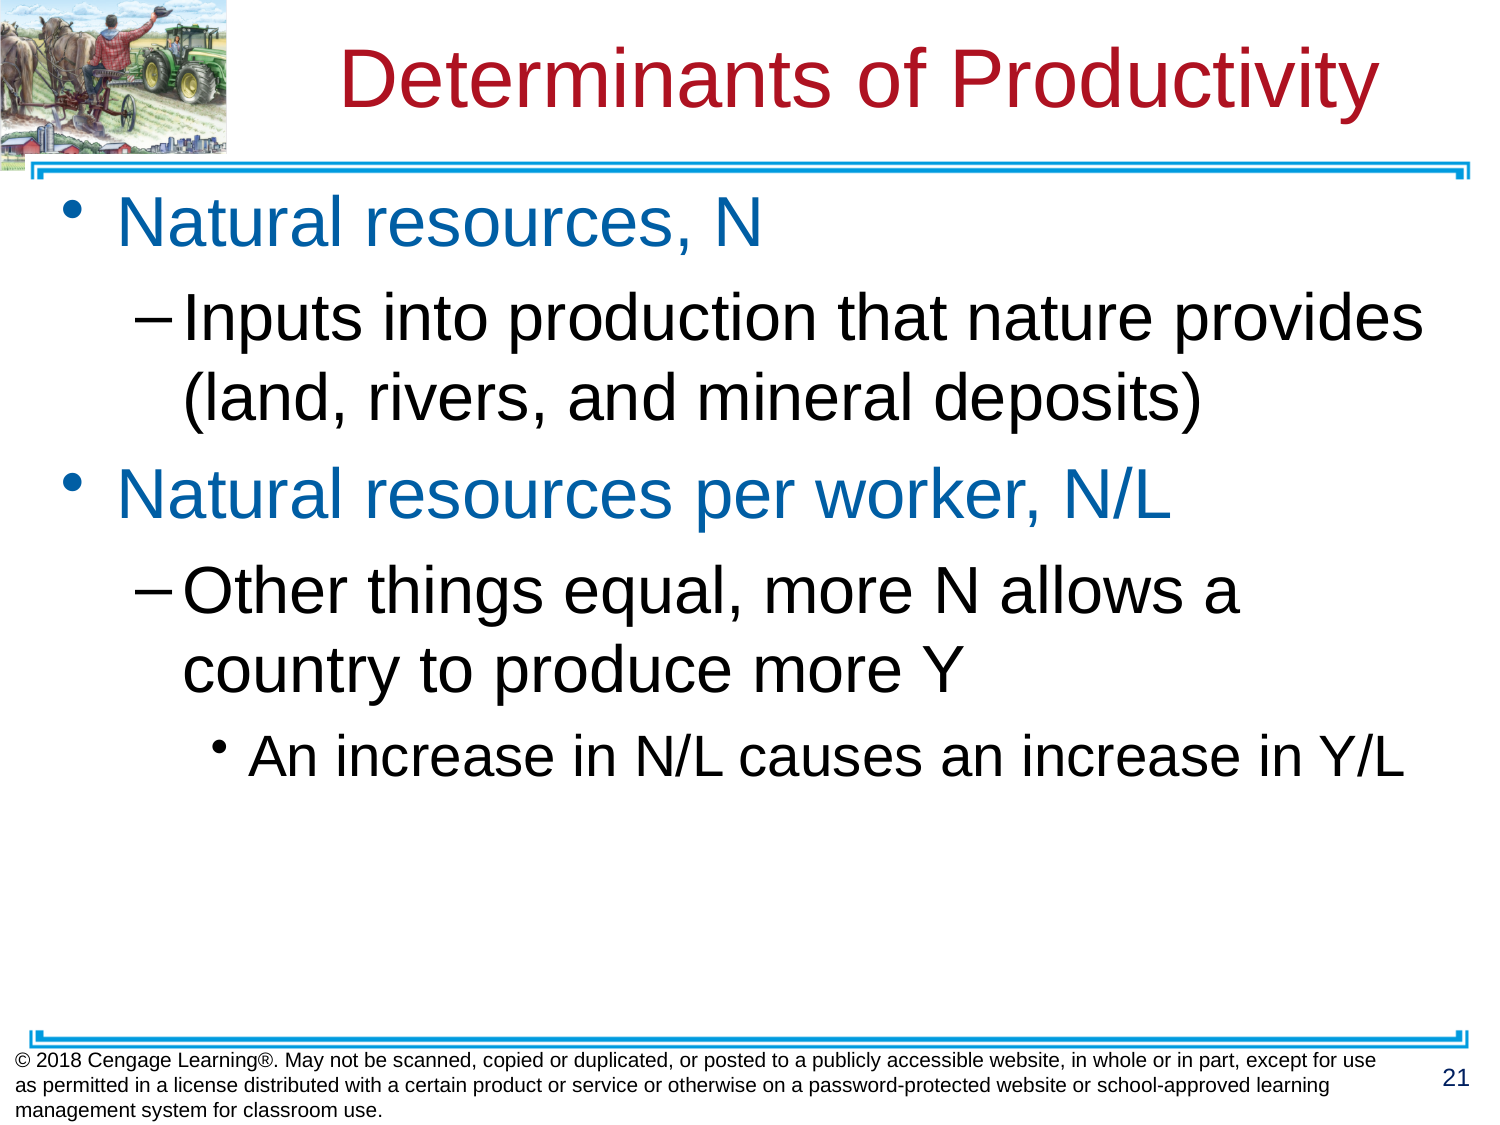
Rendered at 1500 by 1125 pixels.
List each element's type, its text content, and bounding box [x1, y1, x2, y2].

picture [25, 1024, 45, 1043]
list Natural resources, N Inputs into production that nature provides (land, rivers, and mineral deposits) Natural resources per worker, N/L Other things equal, more N allows a country to produce more Y An increase in N/L causes an increase in Y/L [45, 168, 1455, 1055]
footer © 2018 Cengage Learning®. May not be scanned, copied or duplicated, or posted to a publicly accessible website, in whole or in part, except for use as permitted in a license distributed with a certain product or service or otherwise on a password-protected website or school-approved learning management system for classroom use. [0, 1043, 1412, 1125]
slide_number 21 [1412, 1052, 1500, 1117]
title Determinants of Productivity [219, 16, 1500, 158]
picture [1455, 1024, 1475, 1053]
picture [0, 0, 1475, 186]
